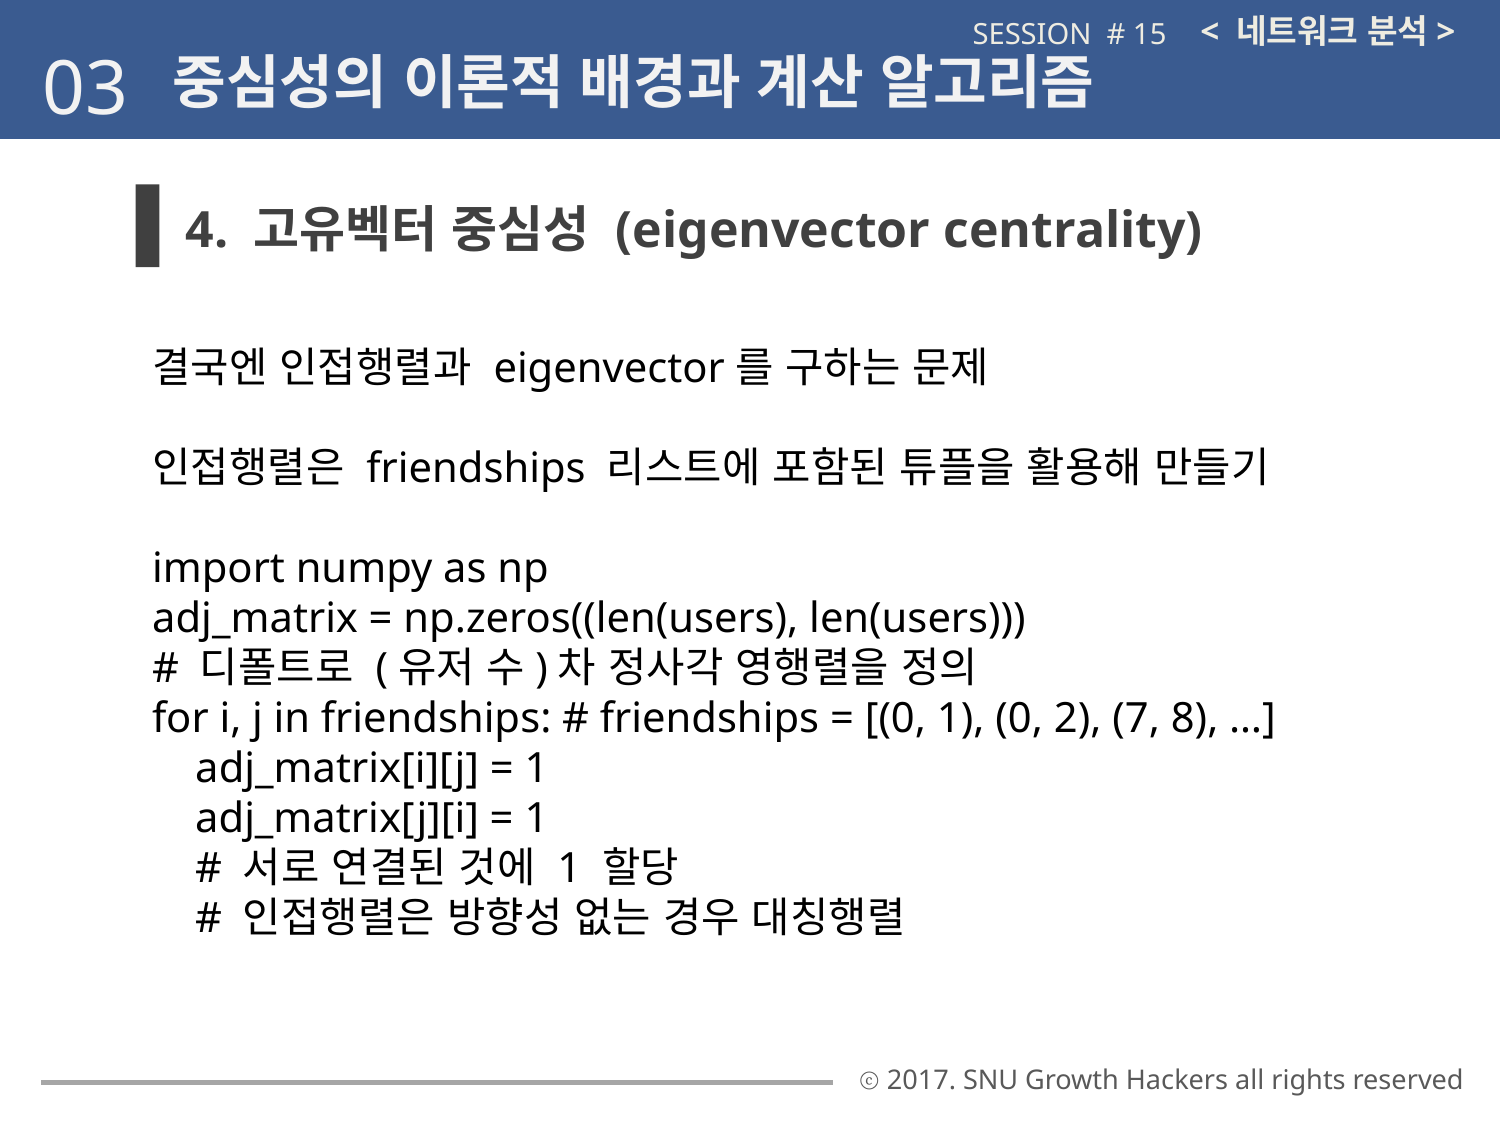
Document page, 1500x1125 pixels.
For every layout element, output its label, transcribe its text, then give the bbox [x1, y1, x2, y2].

text_box 4. 고유벡터 중심성 (eigenvector centrality) [171, 189, 1388, 265]
text_box [134, 182, 161, 269]
text_box ⓒ 2017. SNU Growth Hackers all rights reserved [844, 1055, 1495, 1103]
text_box [0, 0, 1500, 139]
text_box 03 [27, 32, 144, 138]
text_box 결국엔 인접행렬과 eigenvector를 구하는 문제 인접행렬은 friendships 리스트에 포함된 튜플을 활용해 만들기 import numpy as np adj_matrix = np.zeros((len(users), len(users))) # 디폴트로 (유저 수)차 정사각 영행렬을 정의 for i, j in friendships: # friendships = [(0, 1), (0, 2), (7, 8), …] adj_matrix[i][j] = 1 adj_matrix[j][i] = 1 # 서로 연결된 것에 1 할당 # 인접행렬은 방향성 없는 경우 대칭행렬 [137, 325, 1469, 1035]
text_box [938, 2, 1469, 59]
text_box 중심성의 이론적 배경과 계산 알고리즘 [158, 37, 1300, 123]
